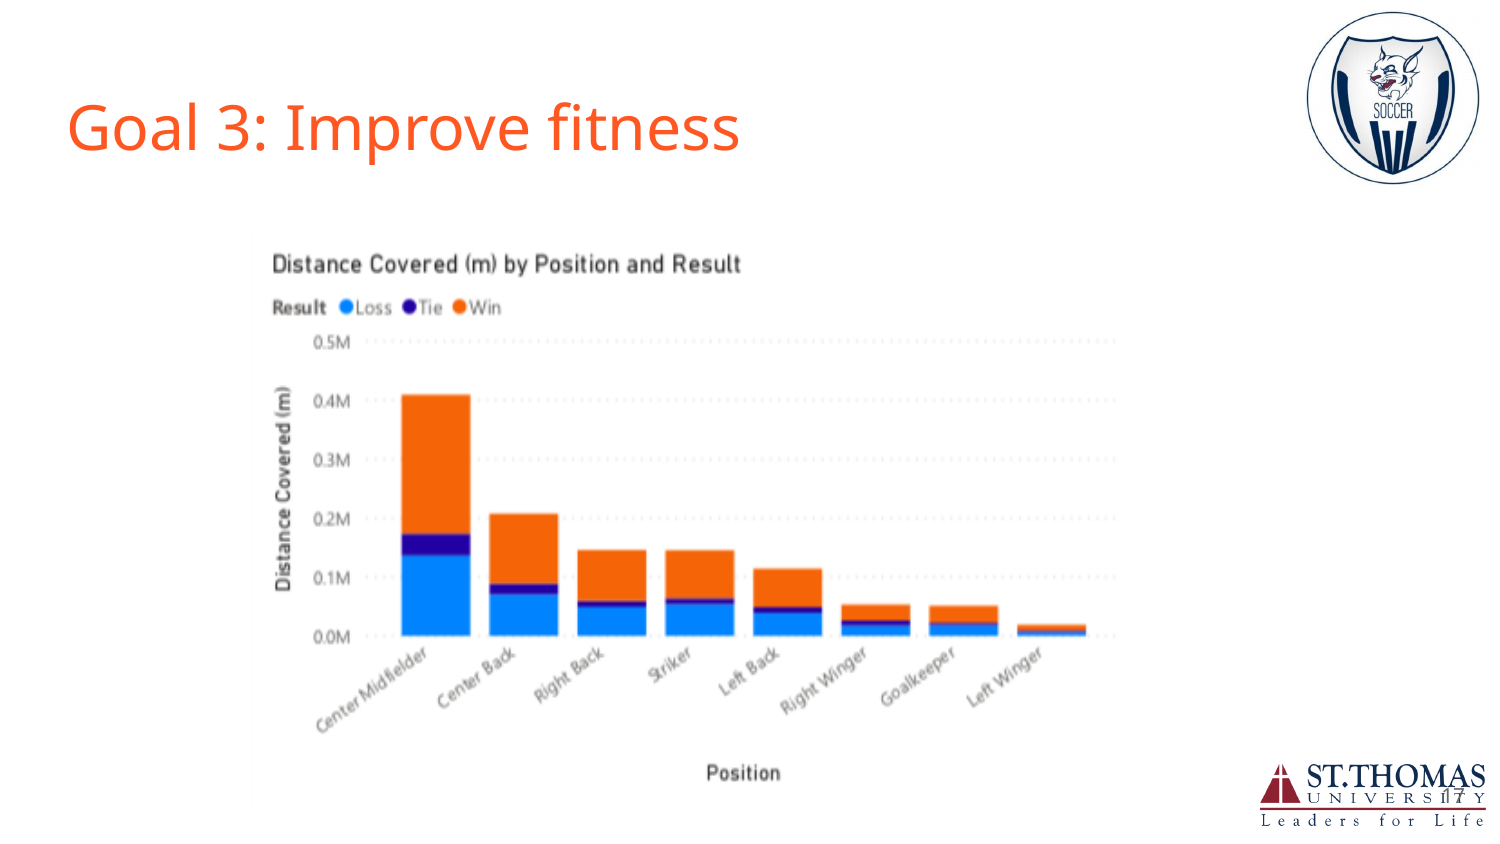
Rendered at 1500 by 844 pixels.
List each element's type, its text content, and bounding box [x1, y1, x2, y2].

picture [1260, 764, 1389, 830]
picture [1305, 10, 1480, 185]
picture [1480, 764, 1491, 830]
picture [236, 232, 1175, 812]
slide_number ‹#› [1389, 764, 1480, 830]
title Goal 3: Improve fitness [51, 72, 1449, 167]
